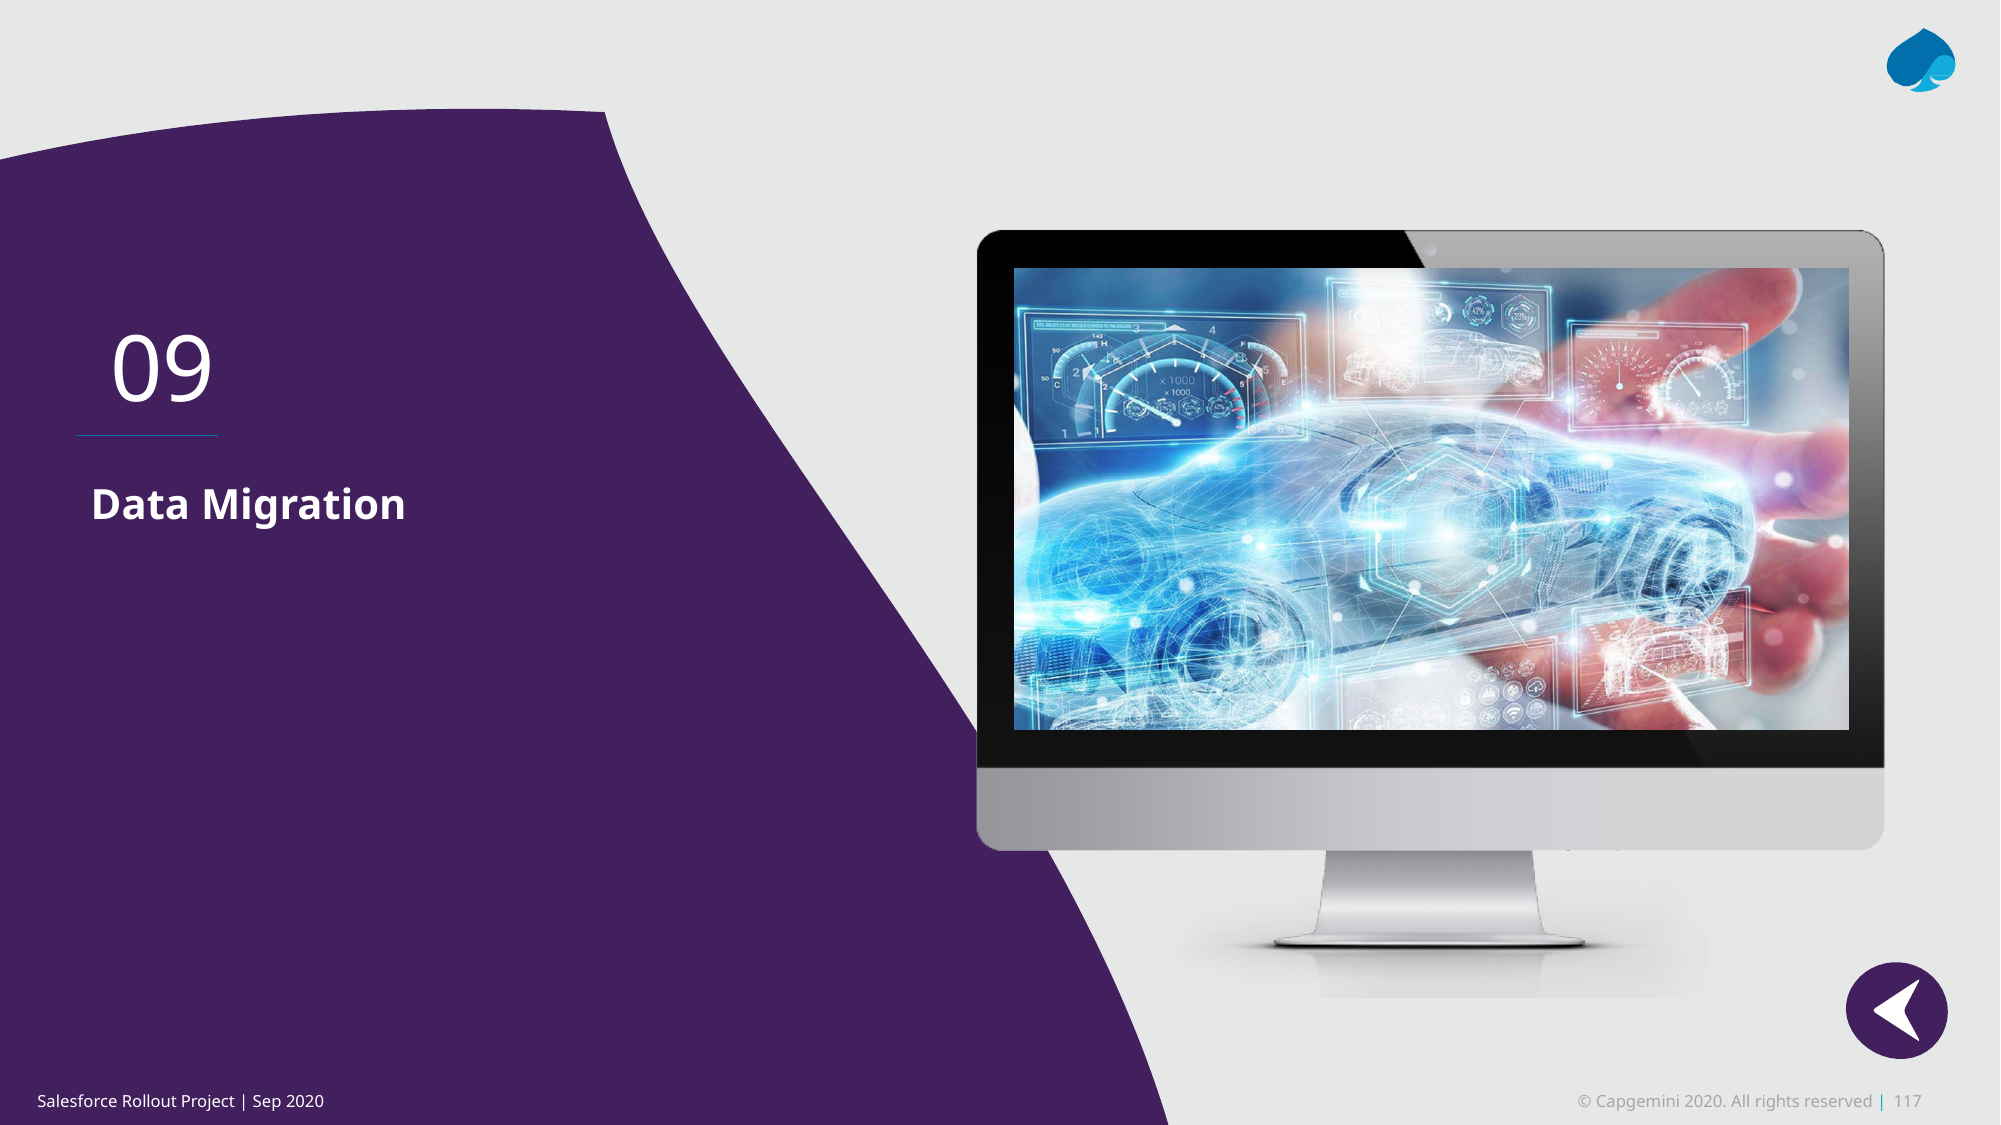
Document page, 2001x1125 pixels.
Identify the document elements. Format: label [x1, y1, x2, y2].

text_box [0, 108, 2000, 1125]
picture [1013, 268, 1849, 730]
text_box [1575, 1089, 1961, 1112]
